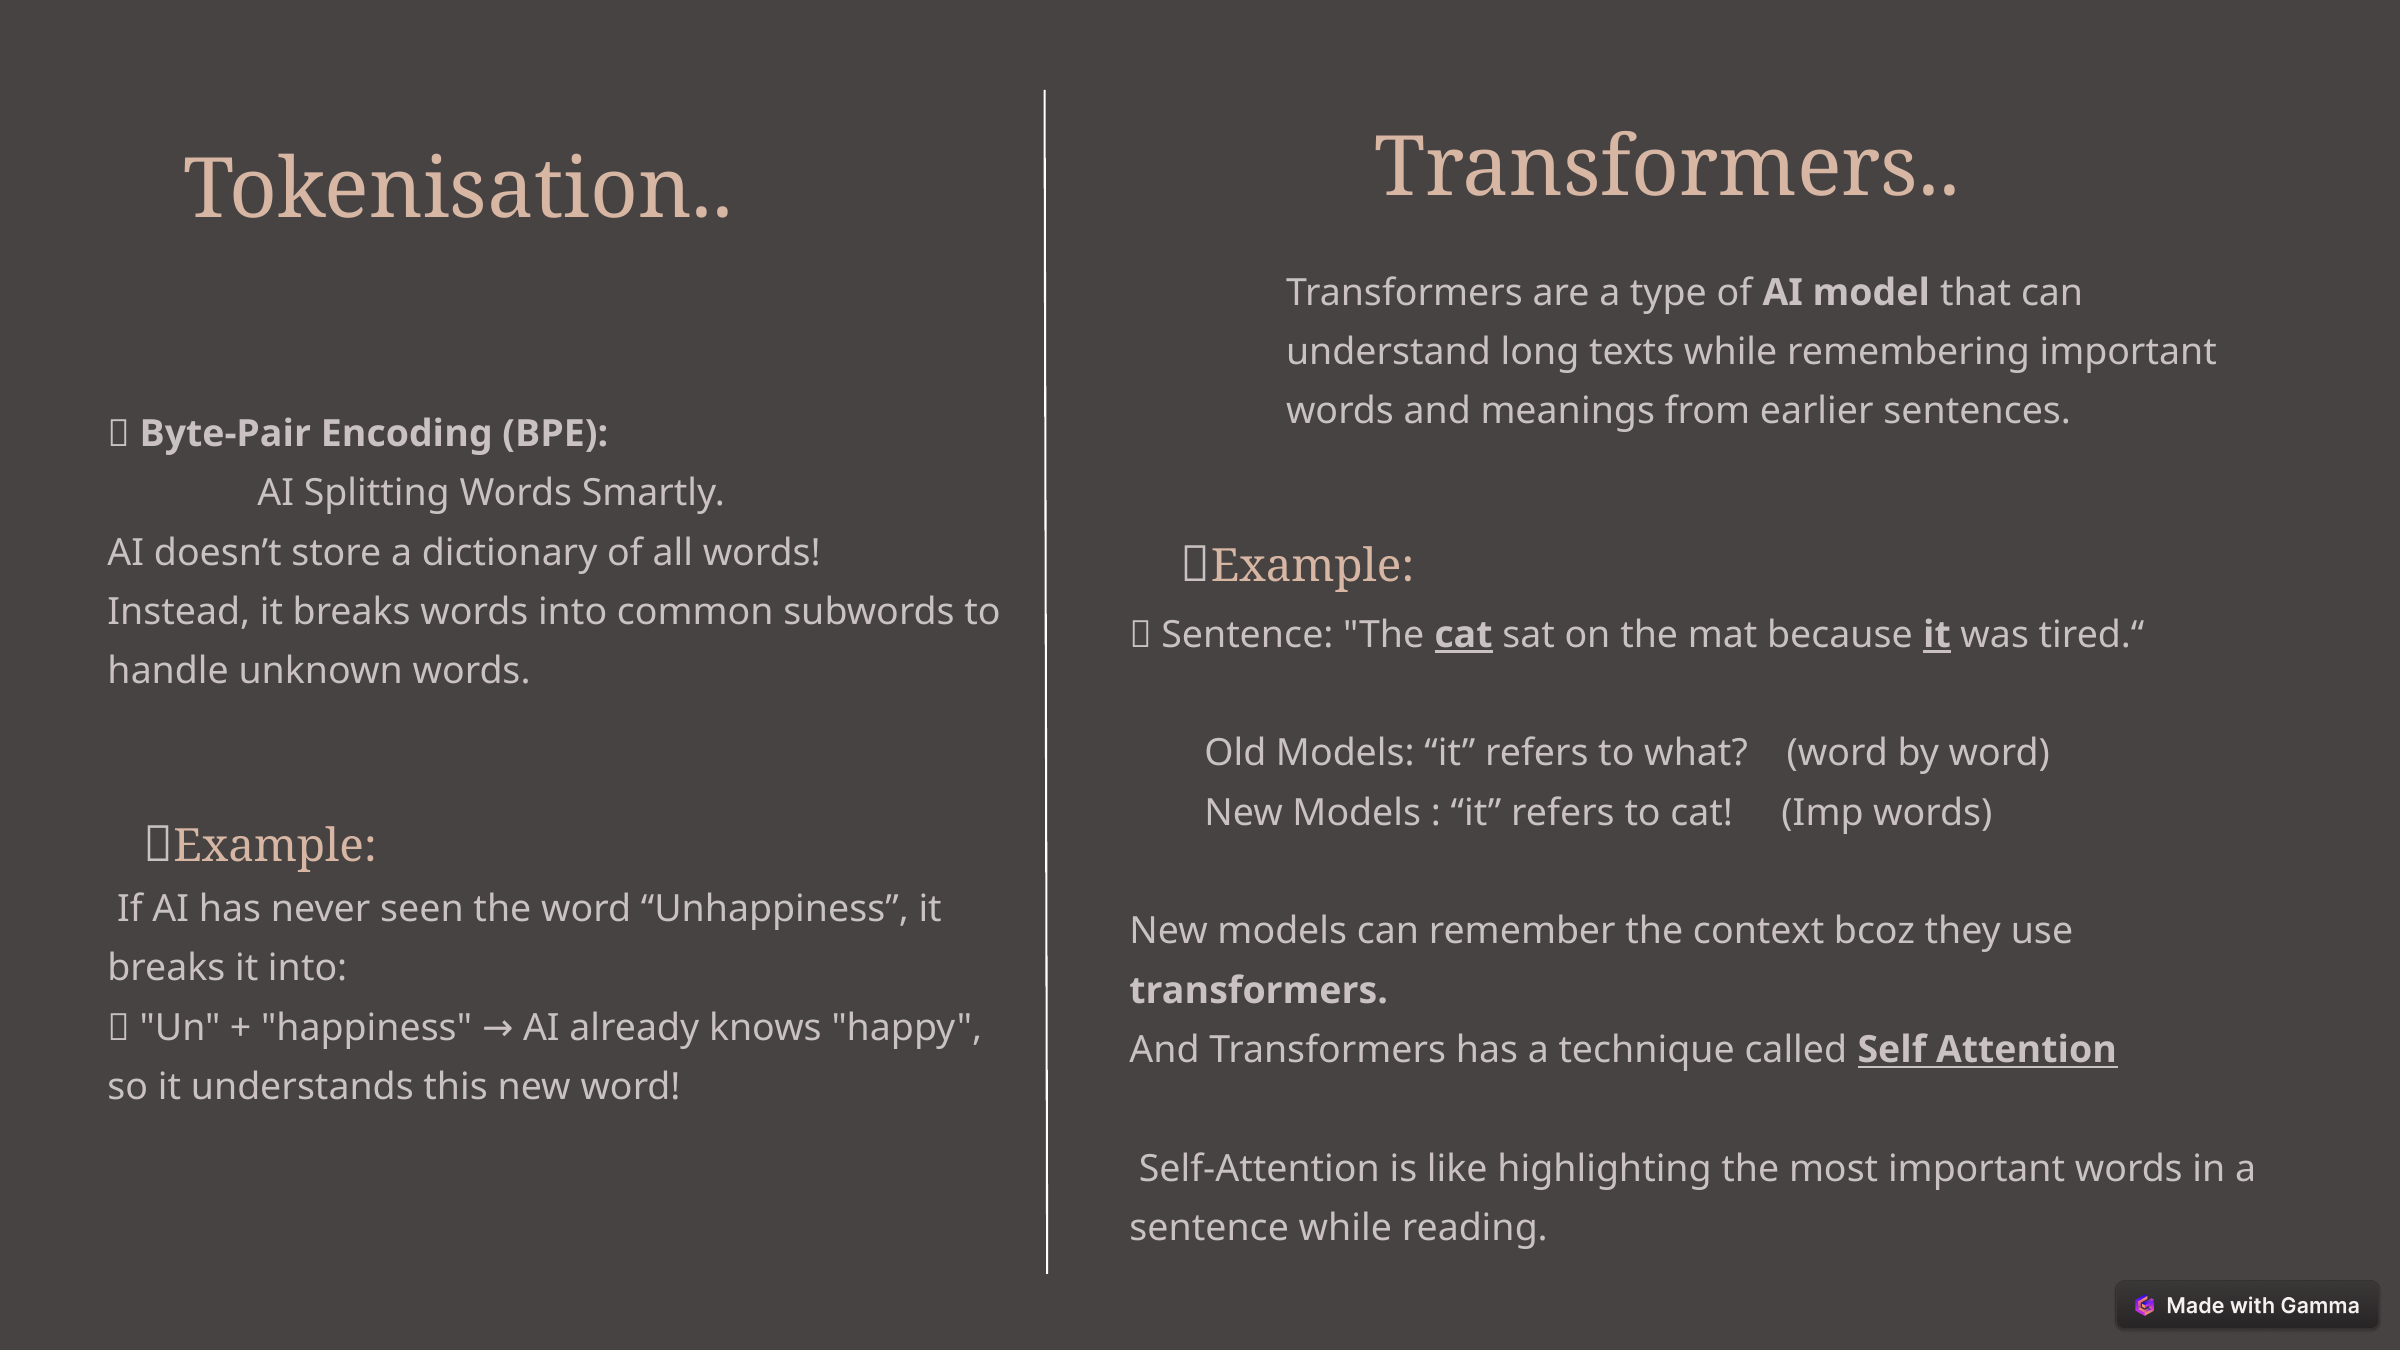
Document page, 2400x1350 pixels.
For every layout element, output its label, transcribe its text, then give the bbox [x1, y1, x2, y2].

text_box 📌 Sentence: "The cat sat on the mat because it was tired.“ Old Models: “it” refers to what? (word by word) New Models : “it” refers to cat! (Imp words) New models can remember the context bcoz they use transformers. And Transformers has a technique called Self Attention Self-Attention is like highlighting the most important words in a sentence while reading. [1114, 587, 2356, 1315]
text_box Transformers.. [1374, 96, 2050, 213]
text_box Tokenisation.. [183, 118, 859, 235]
text_box Transformers are a type of AI model that can understand long texts while remembering important words and meanings from earlier sentences. [1286, 253, 2271, 479]
text_box 🔹 Byte-Pair Encoding (BPE): AI Splitting Words Smartly. AI doesn’t store a dictionary of all words! Instead, it breaks words into common subwords to handle unknown words. If AI has never seen the word “Unhappiness”, it breaks it into: 📌 "Un" + "happiness" → AI already knows "happy", so it understands this new word! [107, 394, 1030, 1018]
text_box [1044, 89, 1048, 1275]
text_box 💡Example: [1180, 533, 1646, 587]
picture [2106, 1271, 2389, 1339]
text_box 💡Example: [128, 807, 393, 880]
